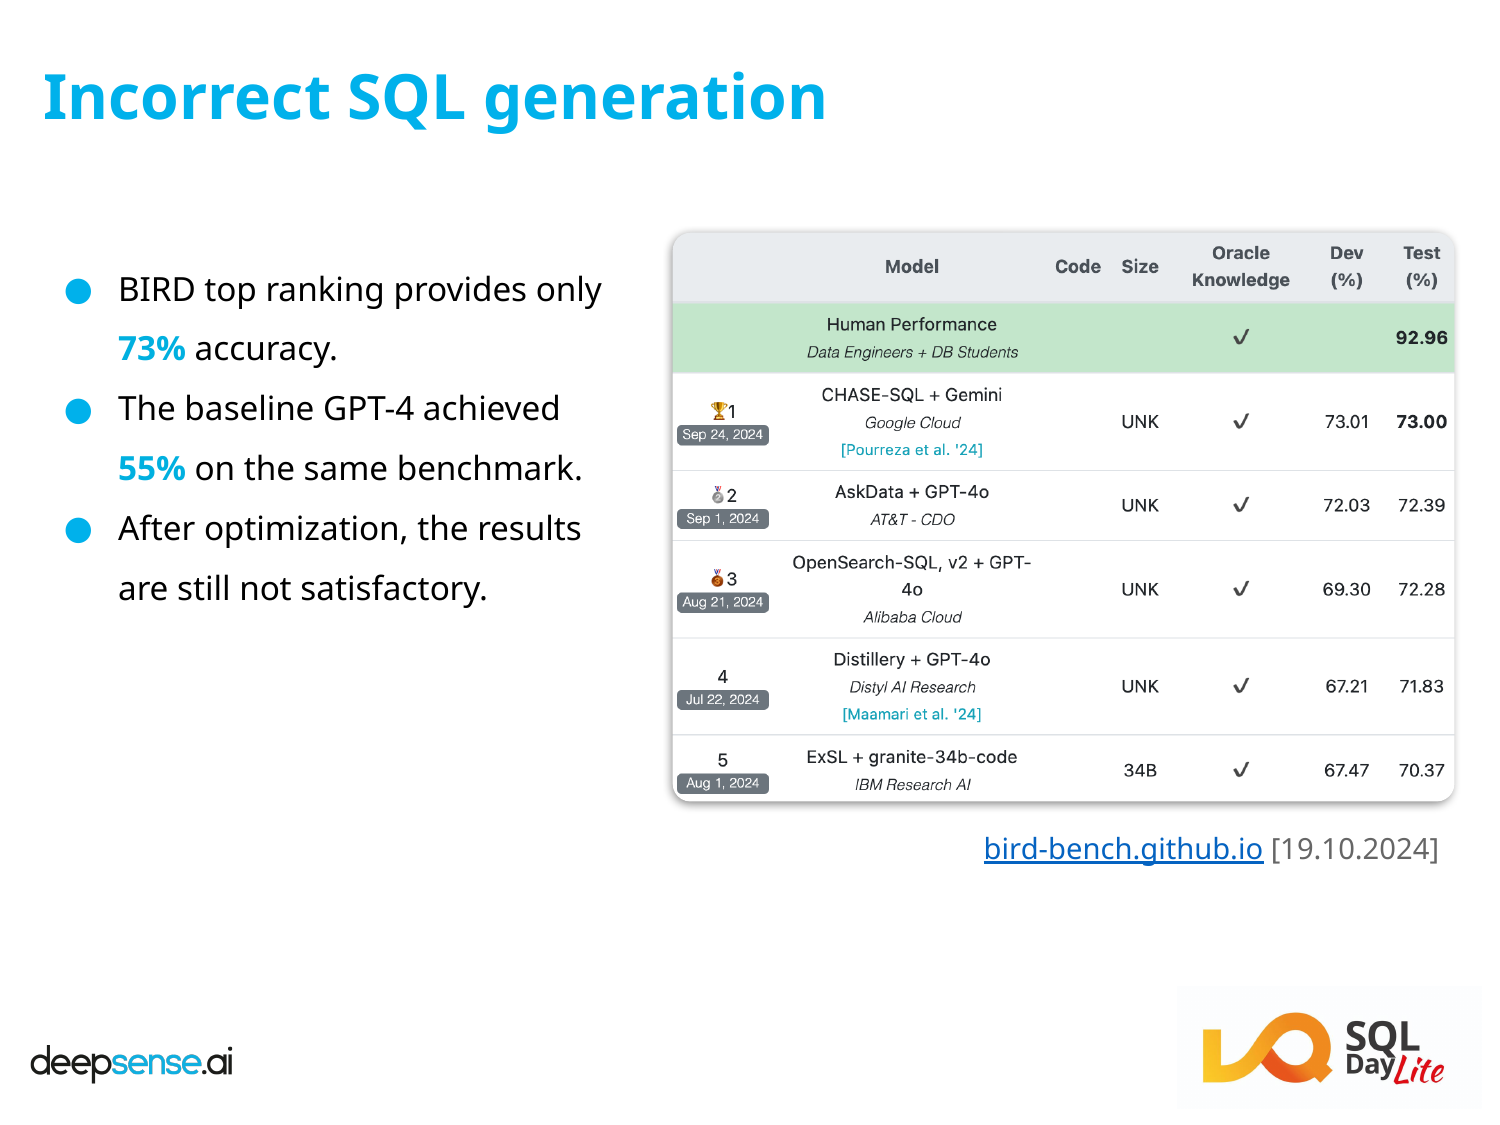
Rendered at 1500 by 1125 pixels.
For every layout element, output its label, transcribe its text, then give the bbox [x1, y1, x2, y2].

picture [672, 232, 1455, 802]
text_box bird-bench.github.io [19.10.2024] [910, 814, 1455, 885]
list BIRD top ranking provides only 73% accuracy. The baseline GPT-4 achieved 55% on the same benchmark. After optimization, the results are still not satisfactory. [28, 232, 642, 893]
picture [1177, 986, 1482, 1109]
picture [28, 1042, 235, 1087]
title Incorrect SQL generation [28, 30, 1426, 156]
